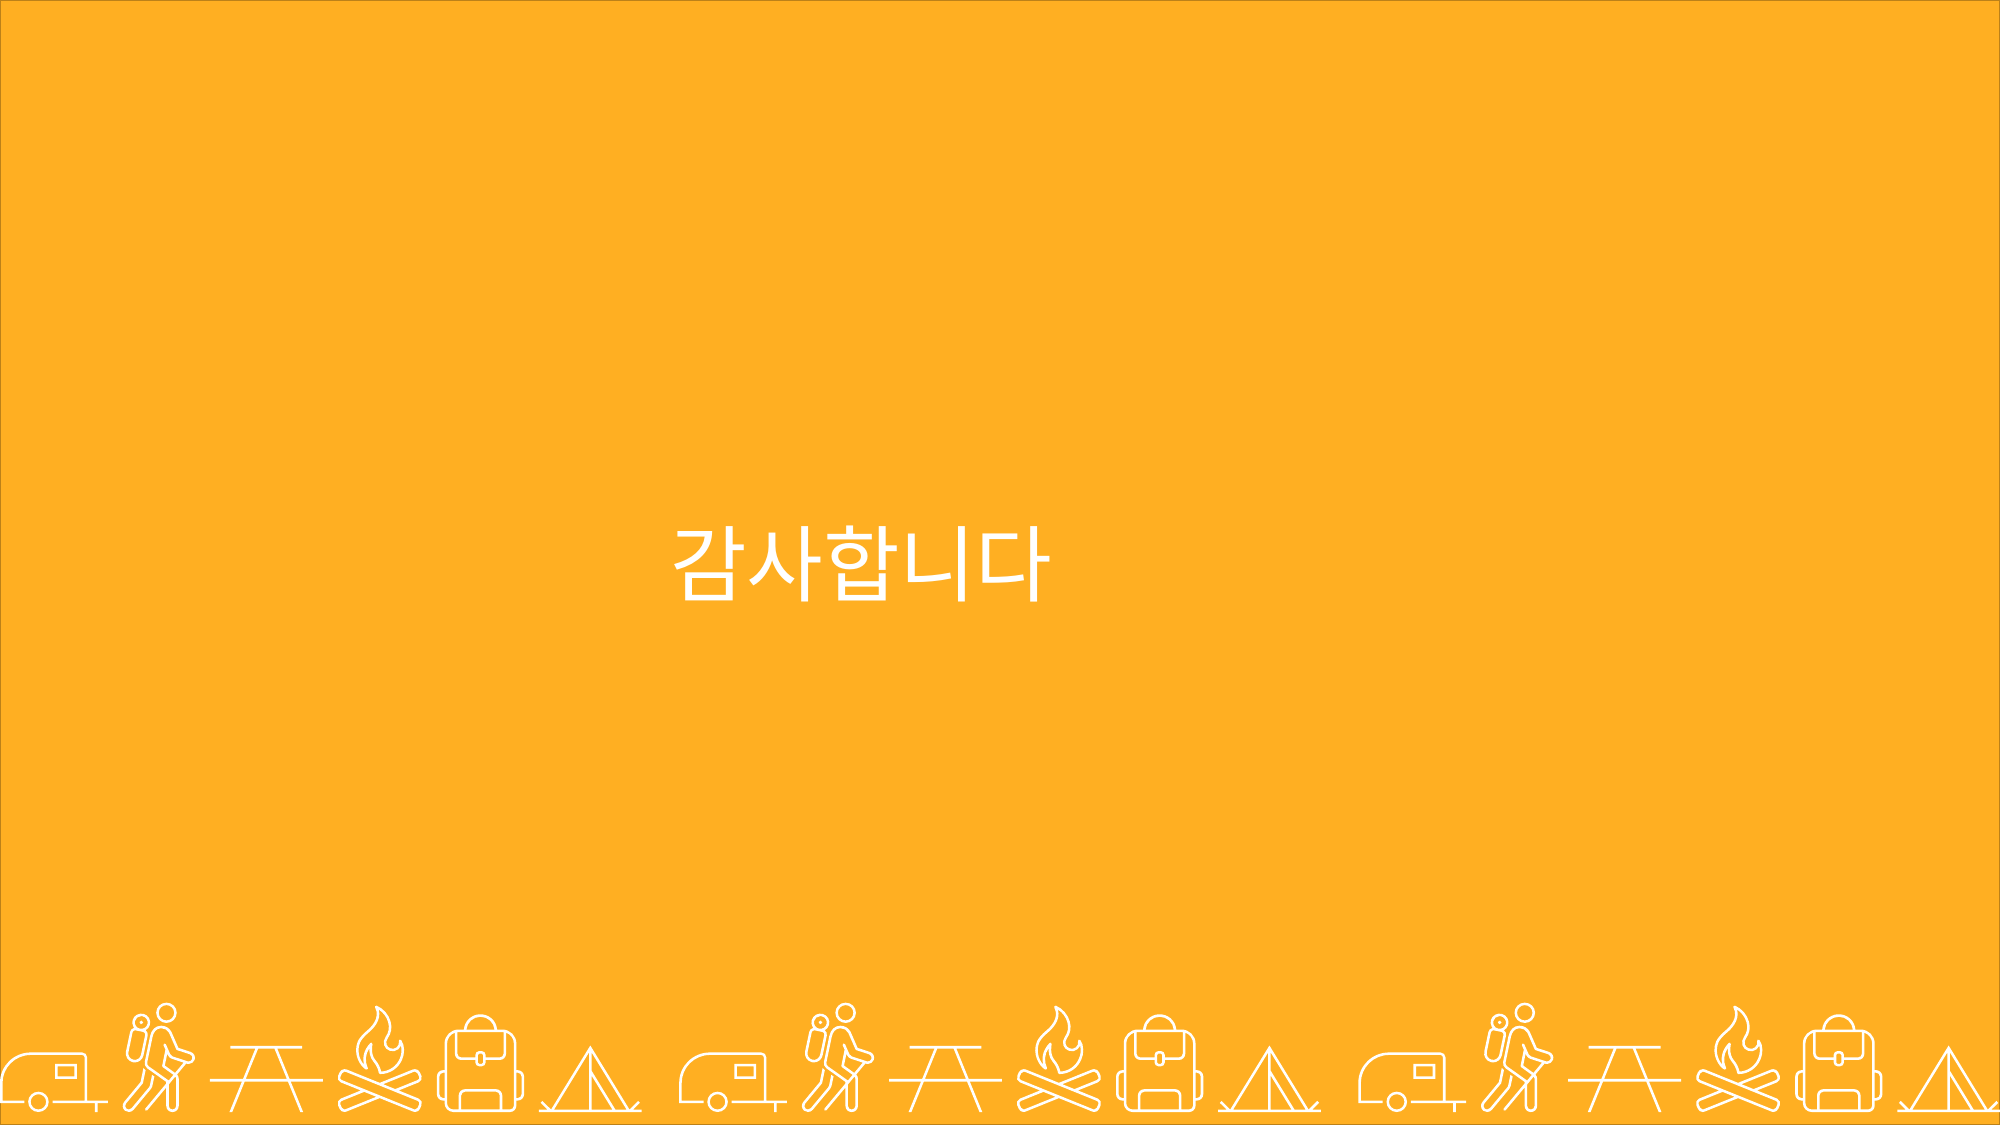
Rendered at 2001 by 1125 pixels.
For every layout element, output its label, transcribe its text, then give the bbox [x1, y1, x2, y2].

text_box [0, 0, 2000, 1125]
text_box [0, 1002, 642, 1113]
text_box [679, 1002, 1321, 1113]
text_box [1358, 1002, 2000, 1113]
text_box 감사합니다 [655, 504, 1354, 620]
